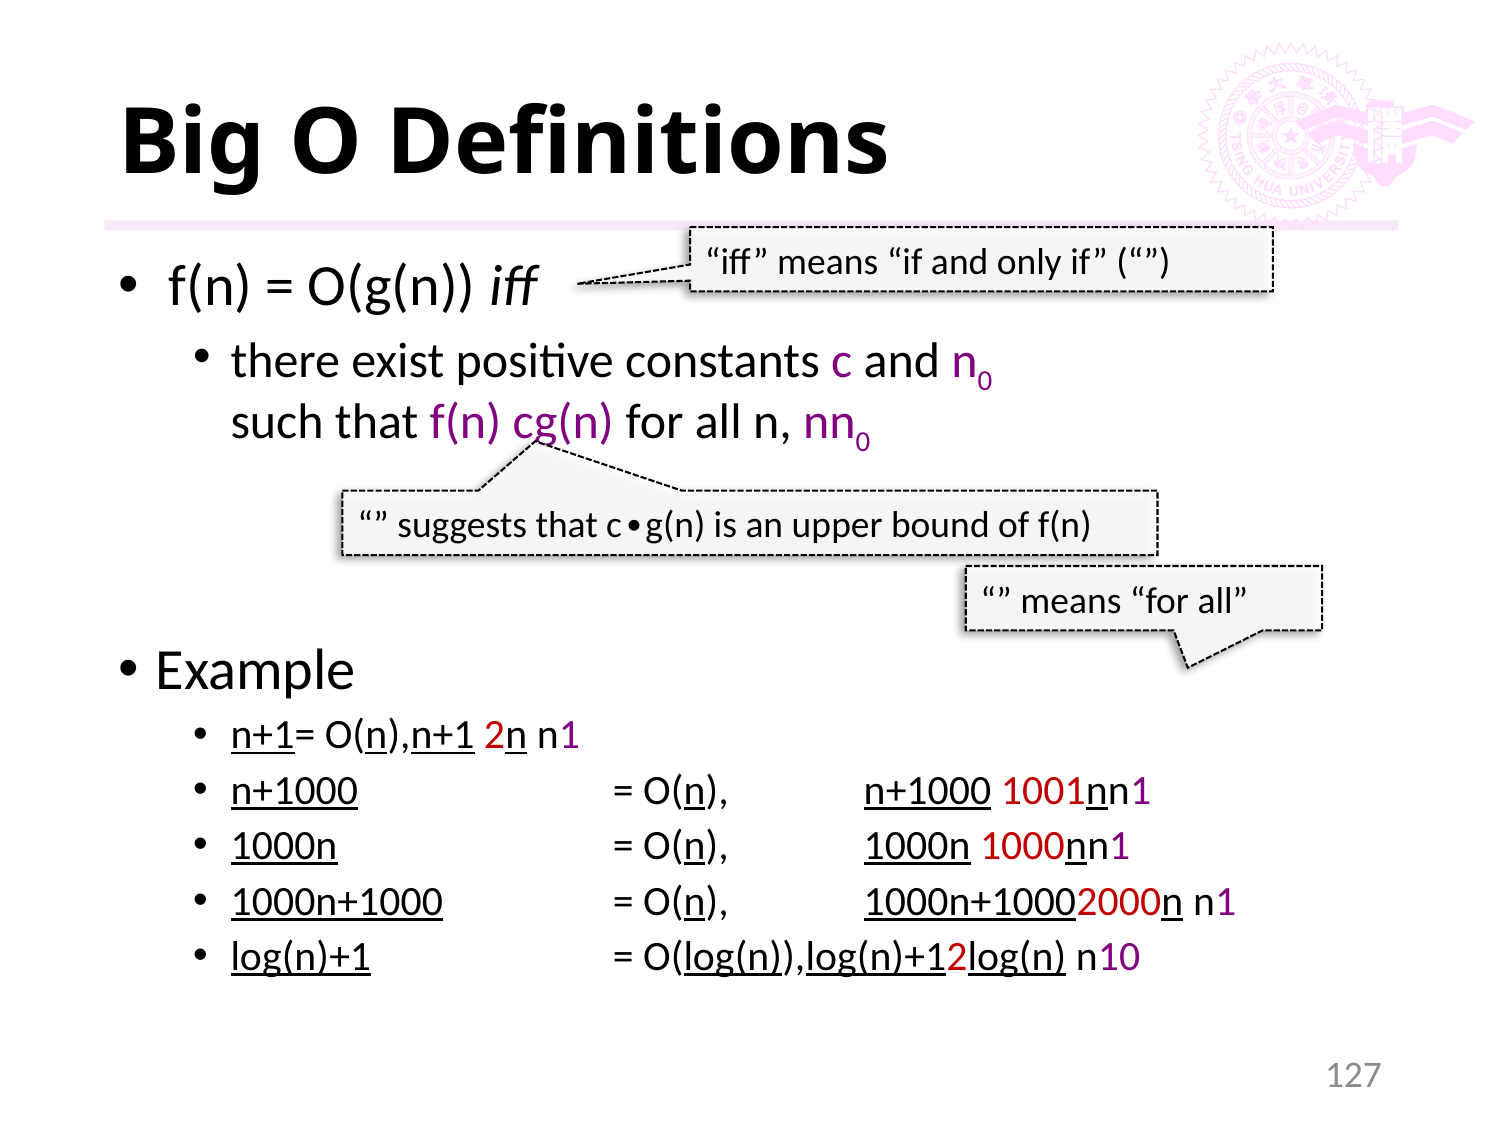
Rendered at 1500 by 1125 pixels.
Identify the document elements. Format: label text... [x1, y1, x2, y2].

title Big O Definitions [103, 59, 1397, 228]
slide_number 127 [1059, 1042, 1397, 1103]
